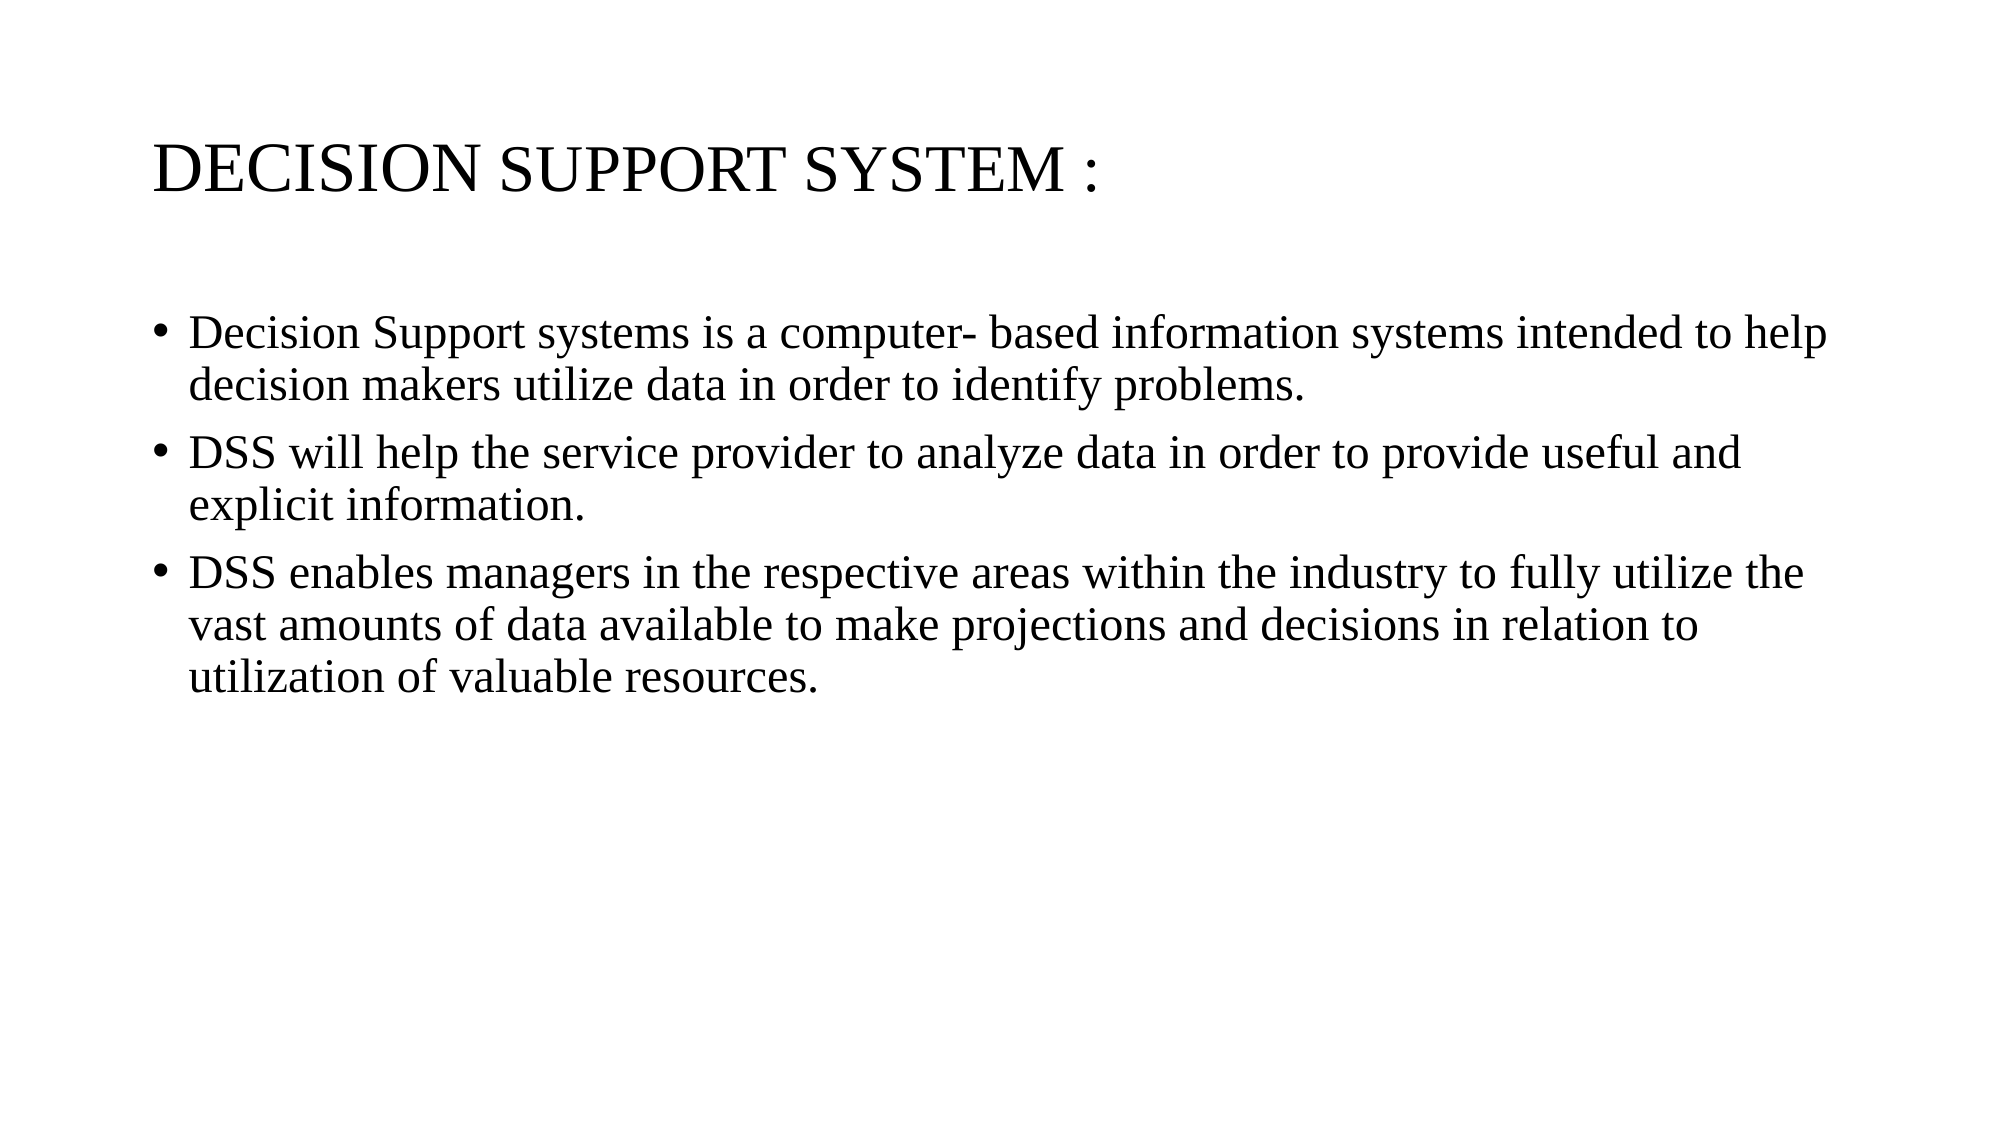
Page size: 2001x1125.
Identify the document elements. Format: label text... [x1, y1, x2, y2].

list Decision Support systems is a computer- based information systems intended to help decision makers utilize data in order to identify problems. DSS will help the service provider to analyze data in order to provide useful and explicit information. DSS enables managers in the respective areas within the industry to fully utilize the vast amounts of data available to make projections and decisions in relation to utilization of valuable resources. order to provide useful and explicit information. DSS enables managers in the respective areas within the industry to fully utilize the vast tended to help decision makers utilize data in order to identify problems. DSS will help the service provider to analyze data in order to provide useful and explicit information. DSS enables managers in the respective areas within the industry to fully utilize the vast amounts of data available to make projections and decisions in relation to utilization of valuable resources. [137, 299, 1863, 948]
title DECISION SUPPORT SYSTEM : [137, 59, 1863, 278]
